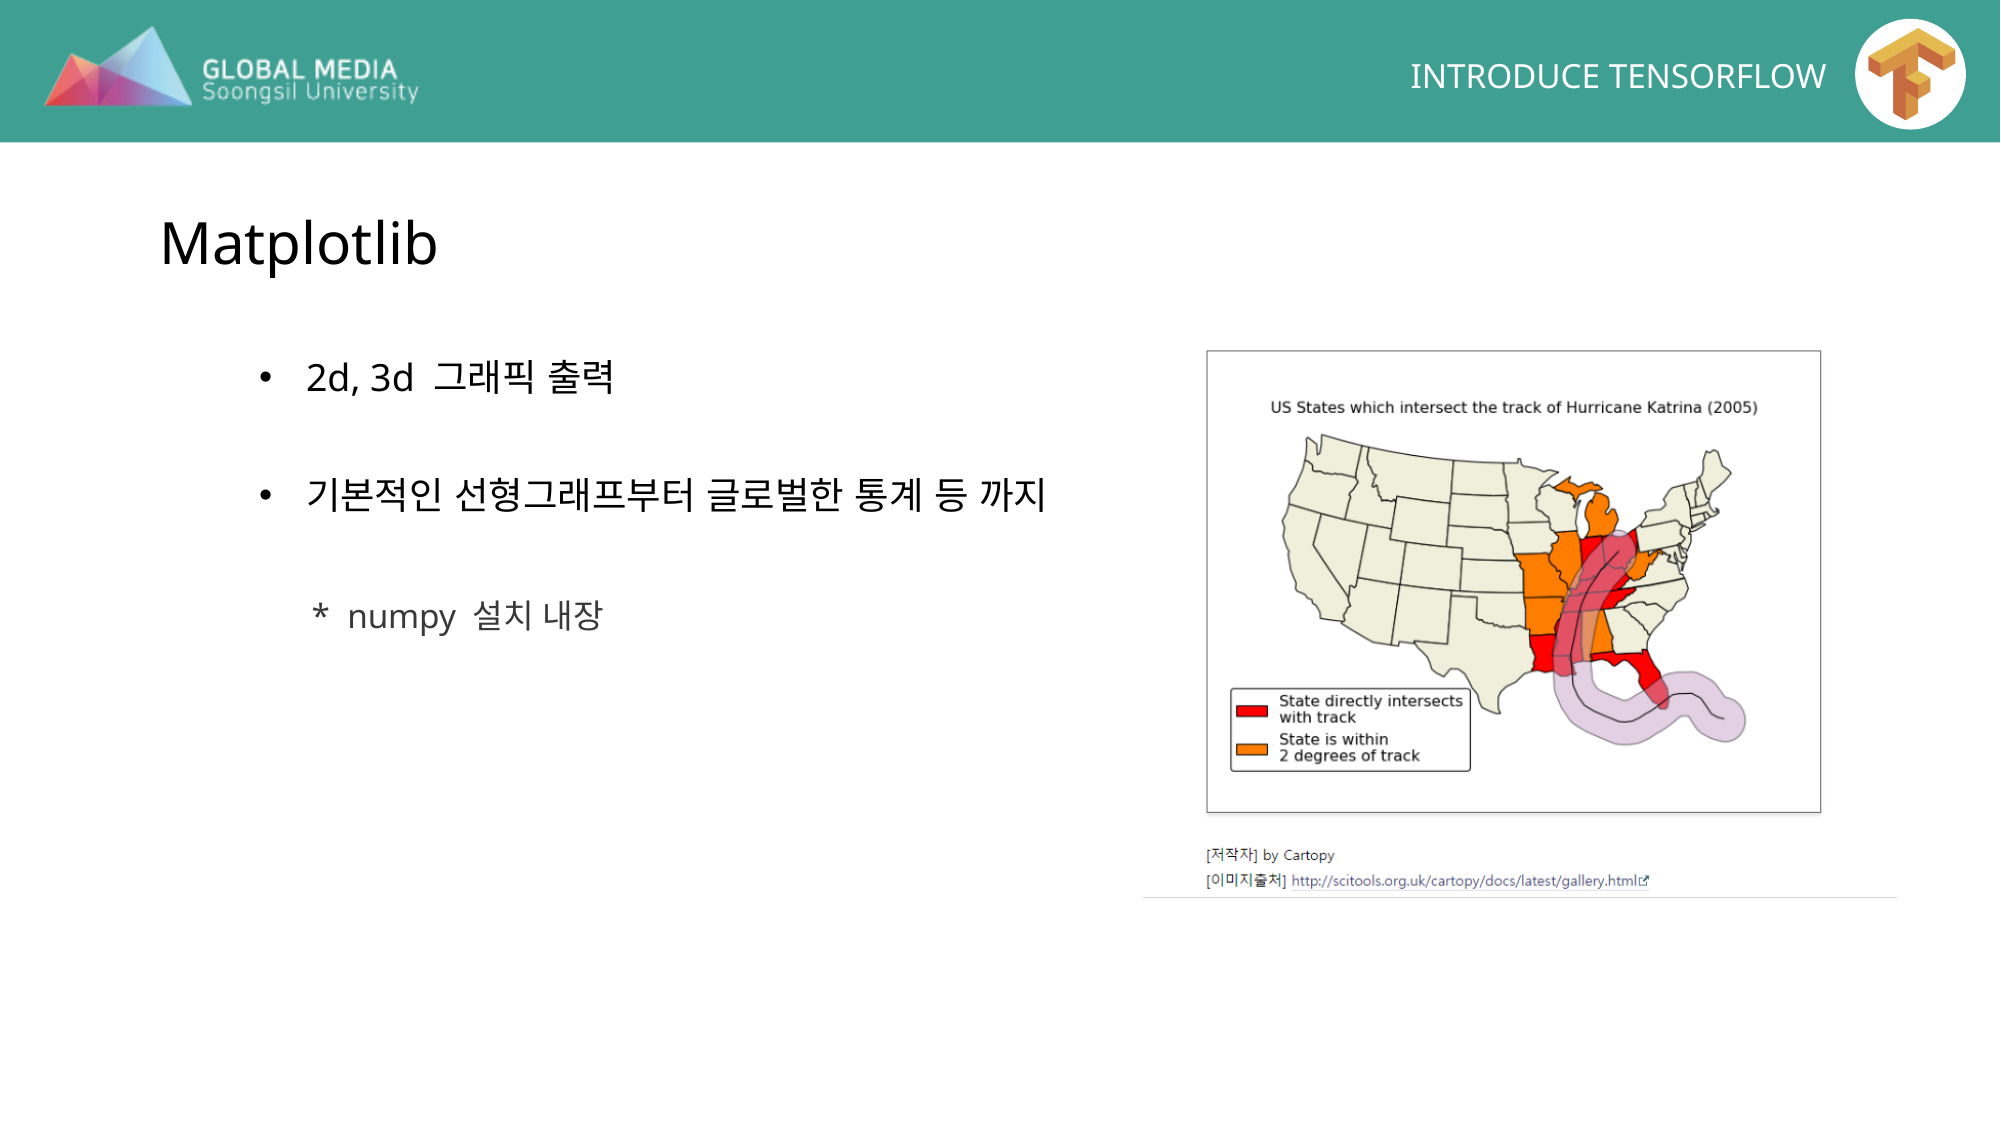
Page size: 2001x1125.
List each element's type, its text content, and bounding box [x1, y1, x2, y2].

text_box 기본적인 선형그래프부터 글로벌한 통계 등 까지 [244, 464, 1064, 525]
picture [34, 18, 435, 121]
text_box * numpy 설치 내장 [296, 587, 619, 643]
picture [1864, 27, 1958, 121]
text_box 2d, 3d 그래픽 출력 [244, 346, 632, 407]
text_box Matplotlib [144, 136, 1870, 354]
picture [1143, 333, 1897, 898]
